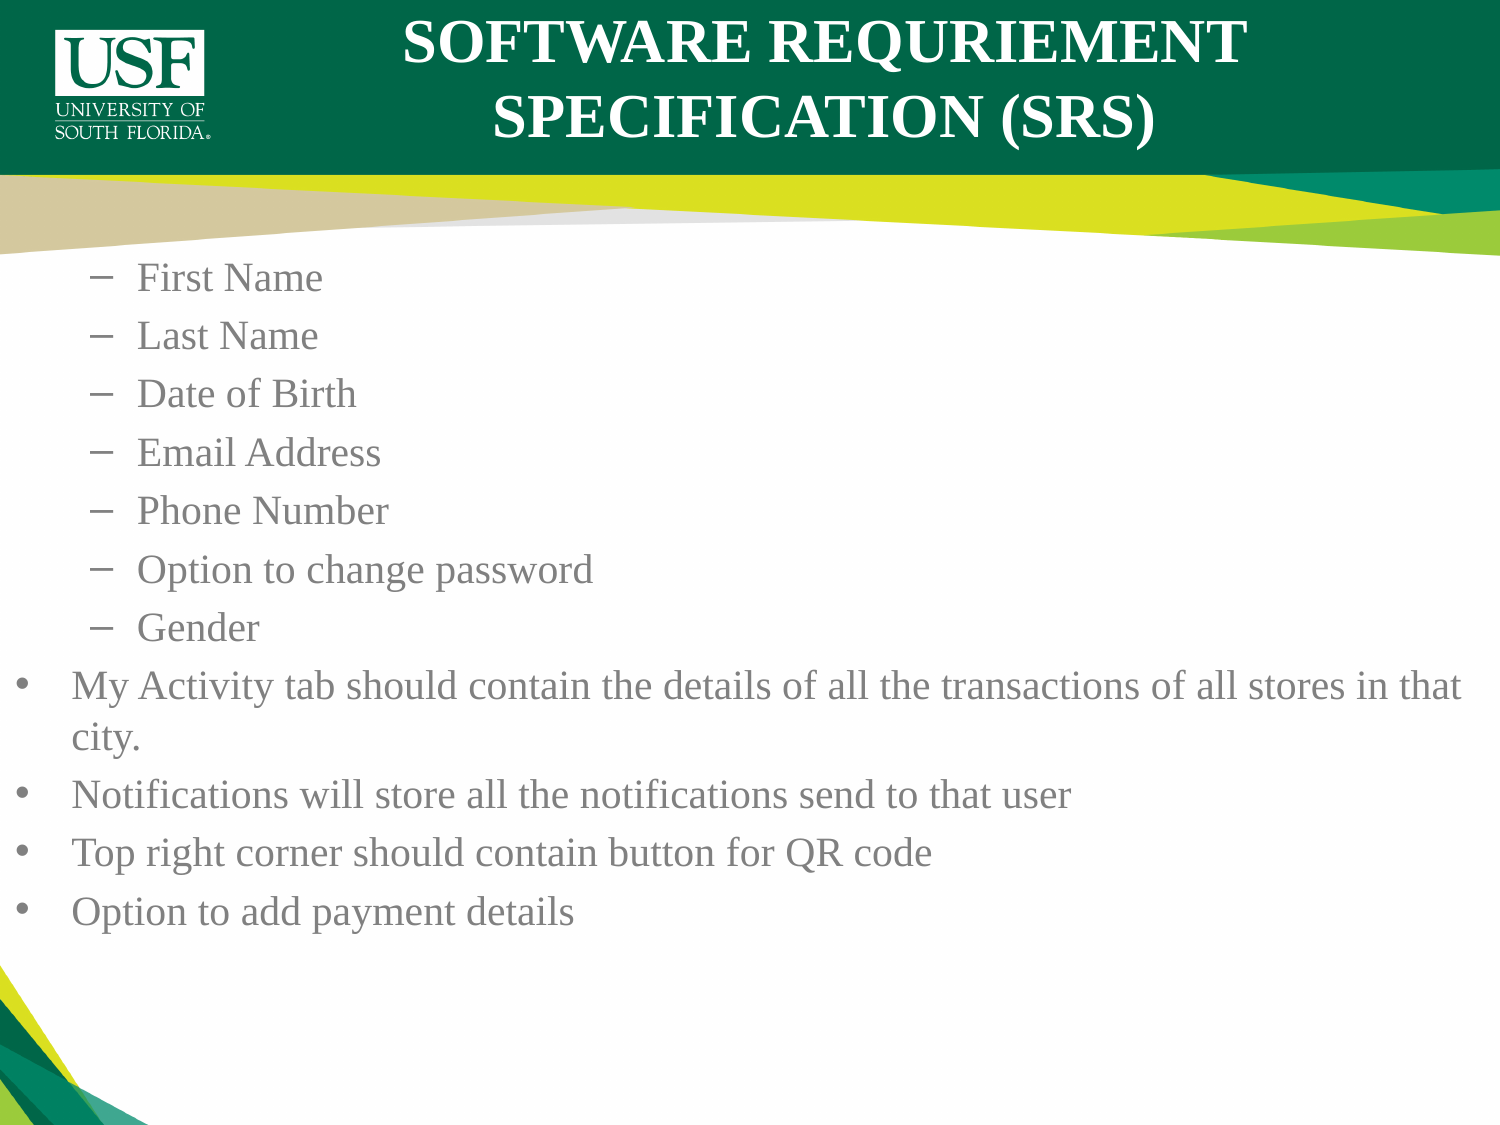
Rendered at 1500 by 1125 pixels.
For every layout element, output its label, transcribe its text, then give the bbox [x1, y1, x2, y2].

picture [0, 0, 1500, 173]
list First Name Last Name Date of Birth Email Address Phone Number Option to change password Gender My Activity tab should contain the details of all the transactions of all stores in that city. Notifications will store all the notifications send to that user Top right corner should contain button for QR code Option to add payment details [0, 173, 1500, 1125]
title SOFTWARE REQURIEMENT SPECIFICATION (SRS) [224, 0, 1425, 151]
